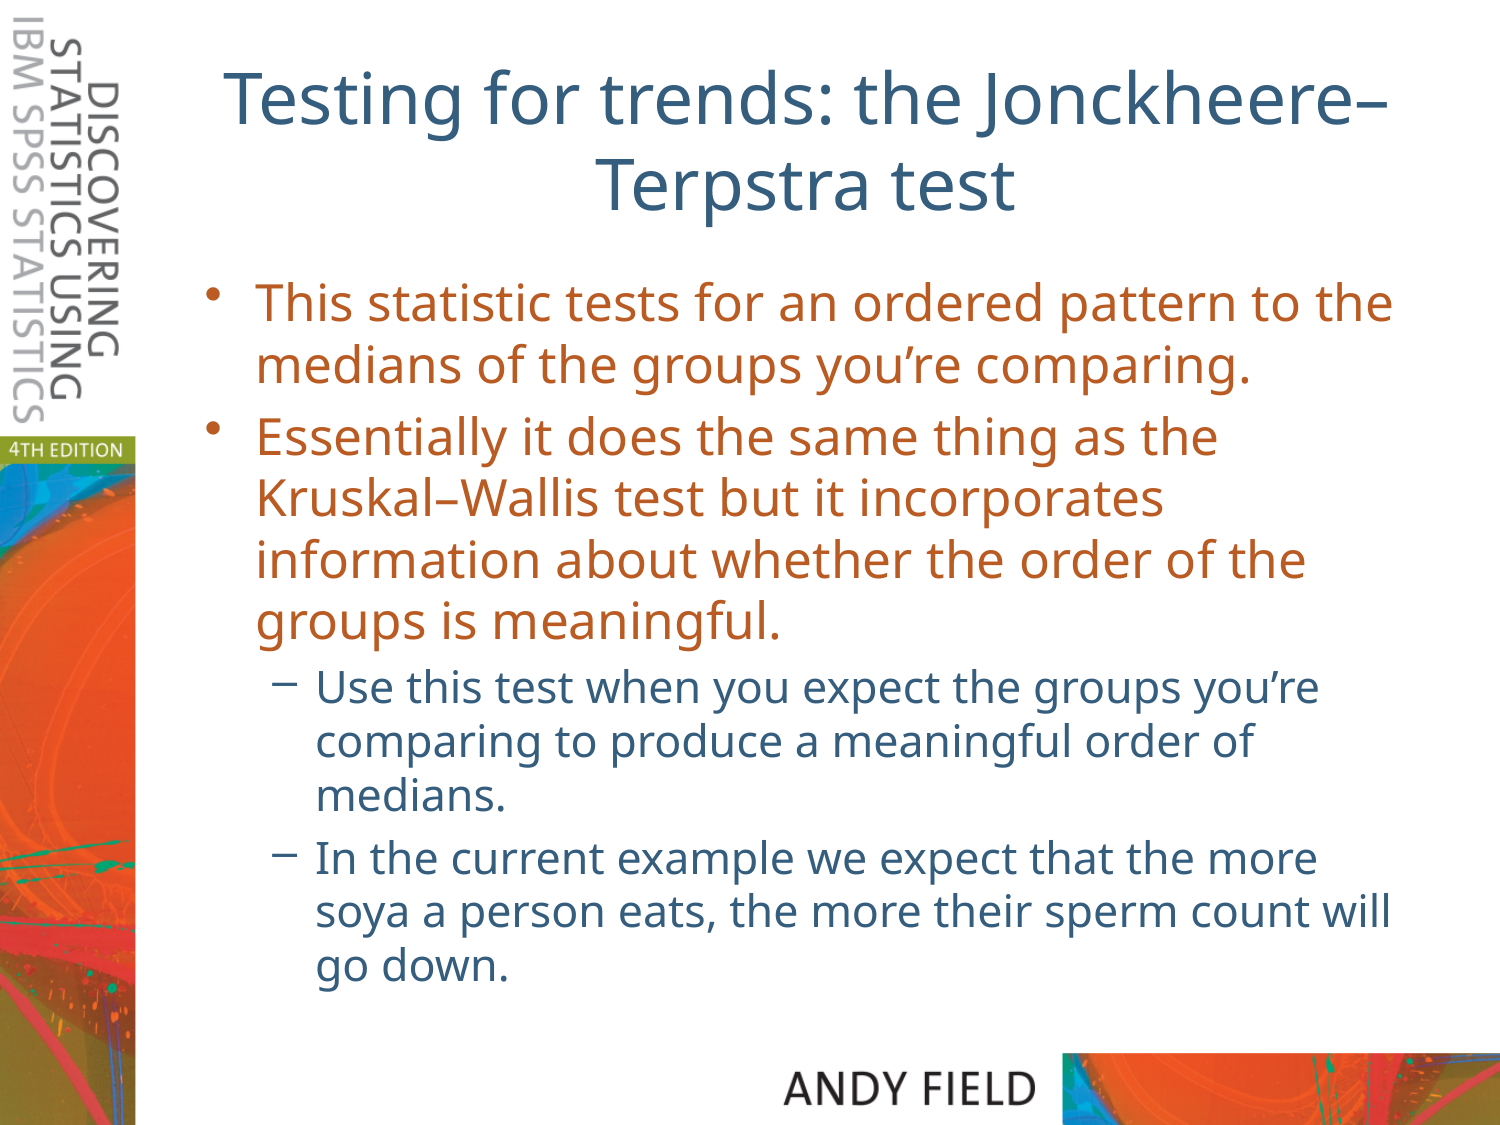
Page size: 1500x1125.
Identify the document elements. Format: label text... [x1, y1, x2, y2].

list This statistic tests for an ordered pattern to the medians of the groups you’re comparing. Essentially it does the same thing as the Kruskal–Wallis test but it incorporates information about whether the order of the groups is meaningful. Use this test when you expect the groups you’re comparing to produce a meaningful order of medians. In the current example we expect that the more soya a person eats, the more their sperm count will go down. [189, 262, 1425, 1005]
title Testing for trends: the Jonckheere–Terpstra test [187, 45, 1425, 233]
